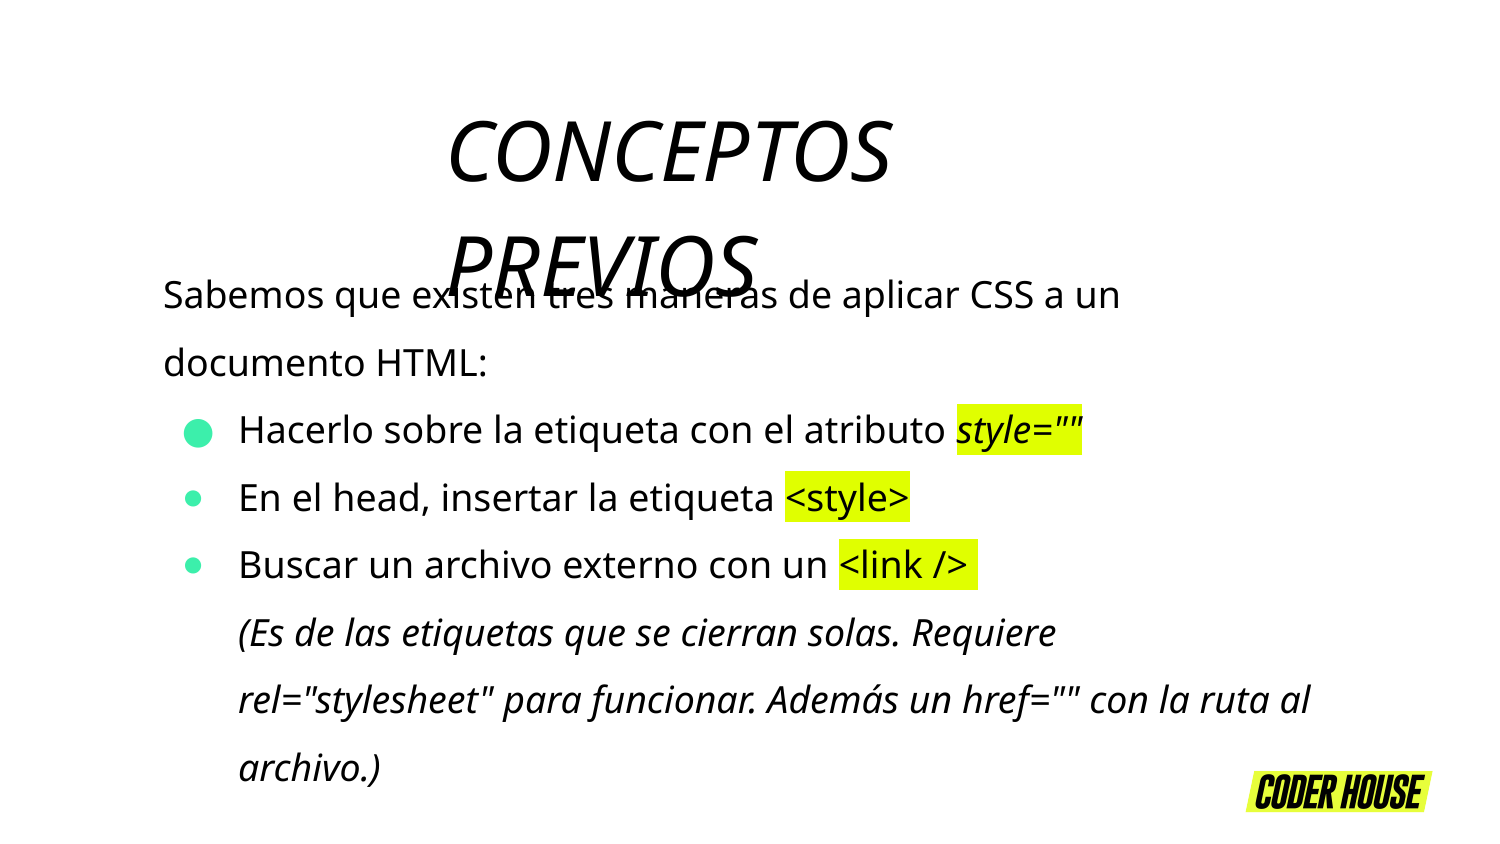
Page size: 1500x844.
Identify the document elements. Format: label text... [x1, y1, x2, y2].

text_box Sabemos que existen tres maneras de aplicar CSS a un documento HTML: Hacerlo sobre la etiqueta con el atributo style="" En el head, insertar la etiqueta <style> Buscar un archivo externo con un <link /> (Es de las etiquetas que se cierran solas. Requiere rel="stylesheet" para funcionar. Además un href="" con la ruta al archivo.) [148, 176, 1336, 689]
picture [1241, 764, 1437, 819]
text_box CONCEPTOS PREVIOS [430, 67, 1095, 231]
